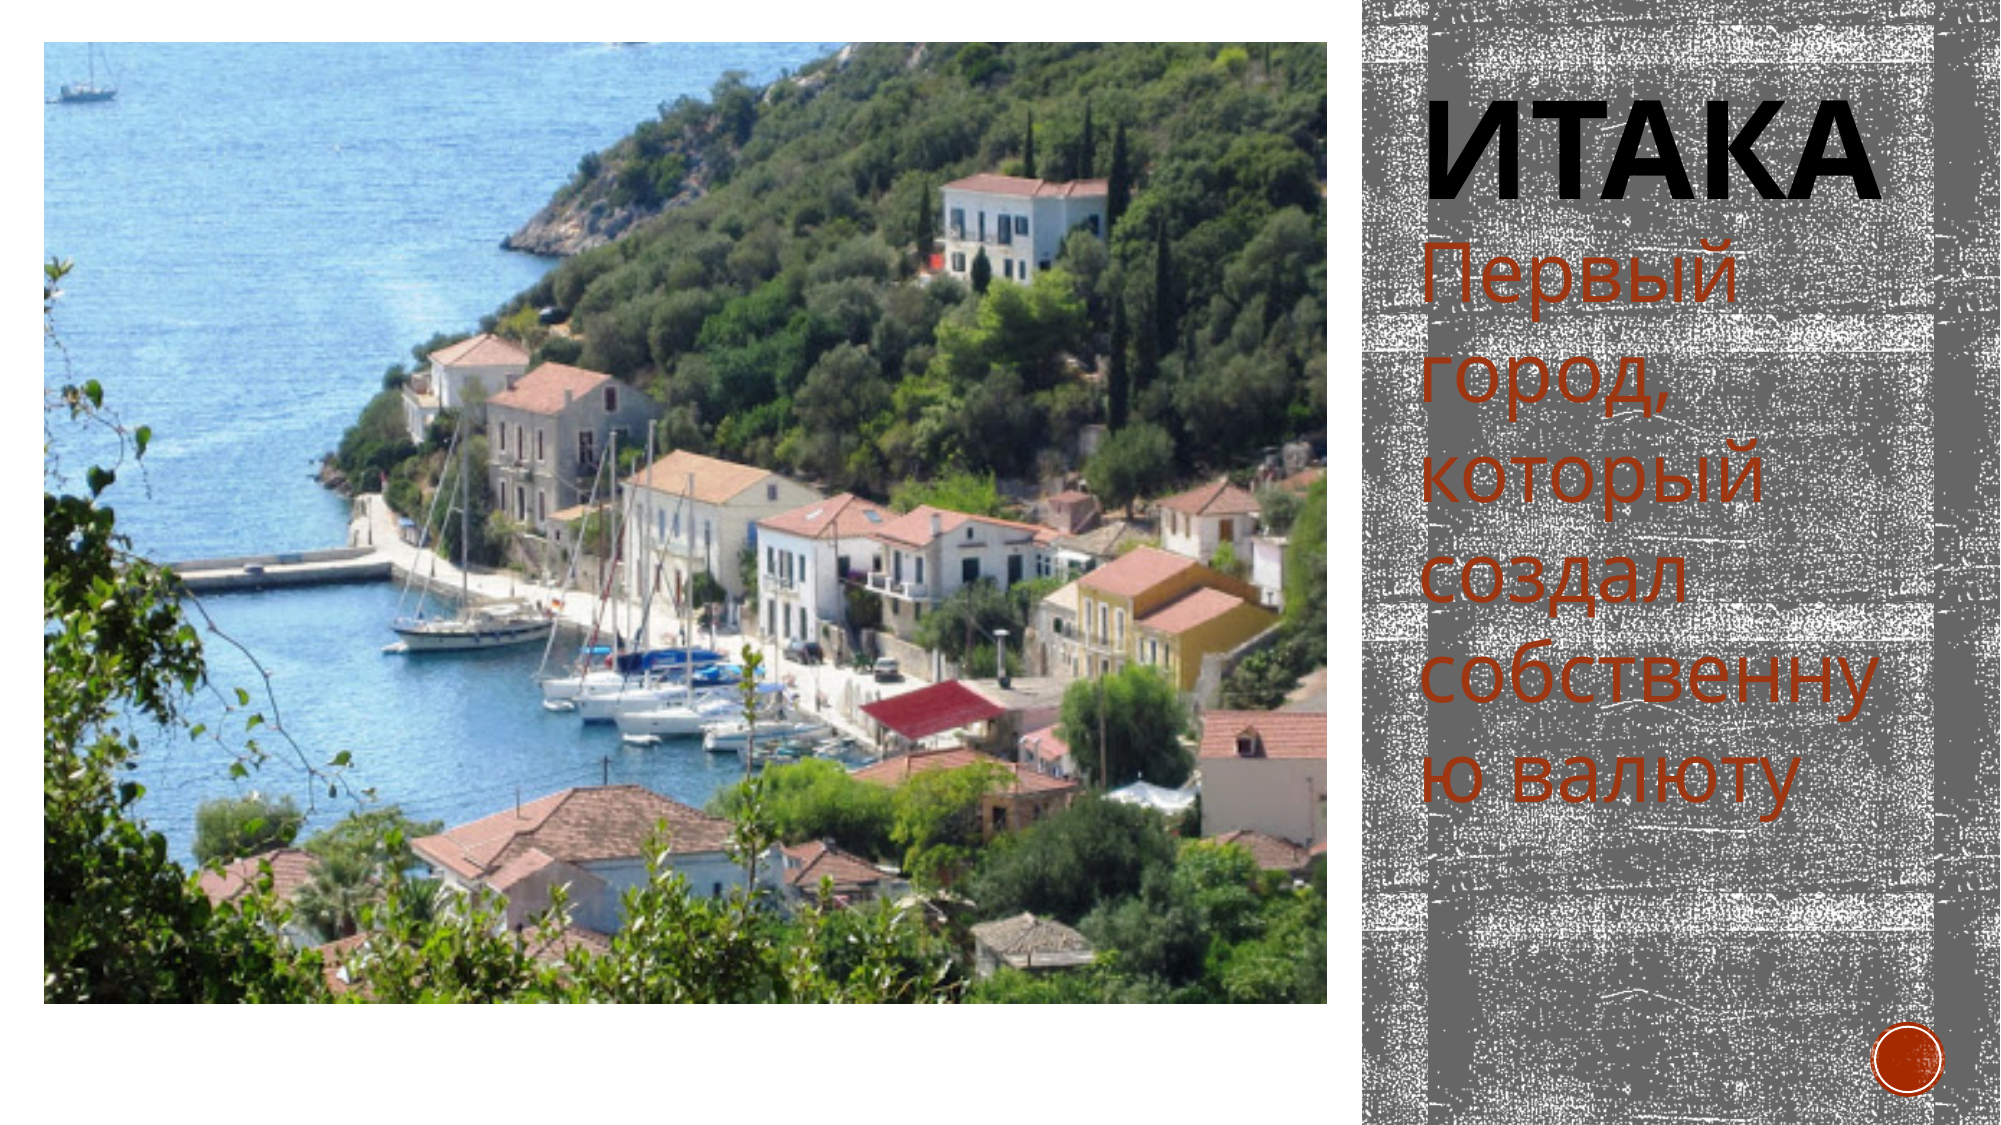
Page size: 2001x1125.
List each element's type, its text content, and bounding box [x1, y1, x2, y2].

picture [44, 42, 1327, 1004]
list Первый город, который создал собственную валюту [1402, 211, 1928, 752]
title итака [1402, 0, 1928, 211]
